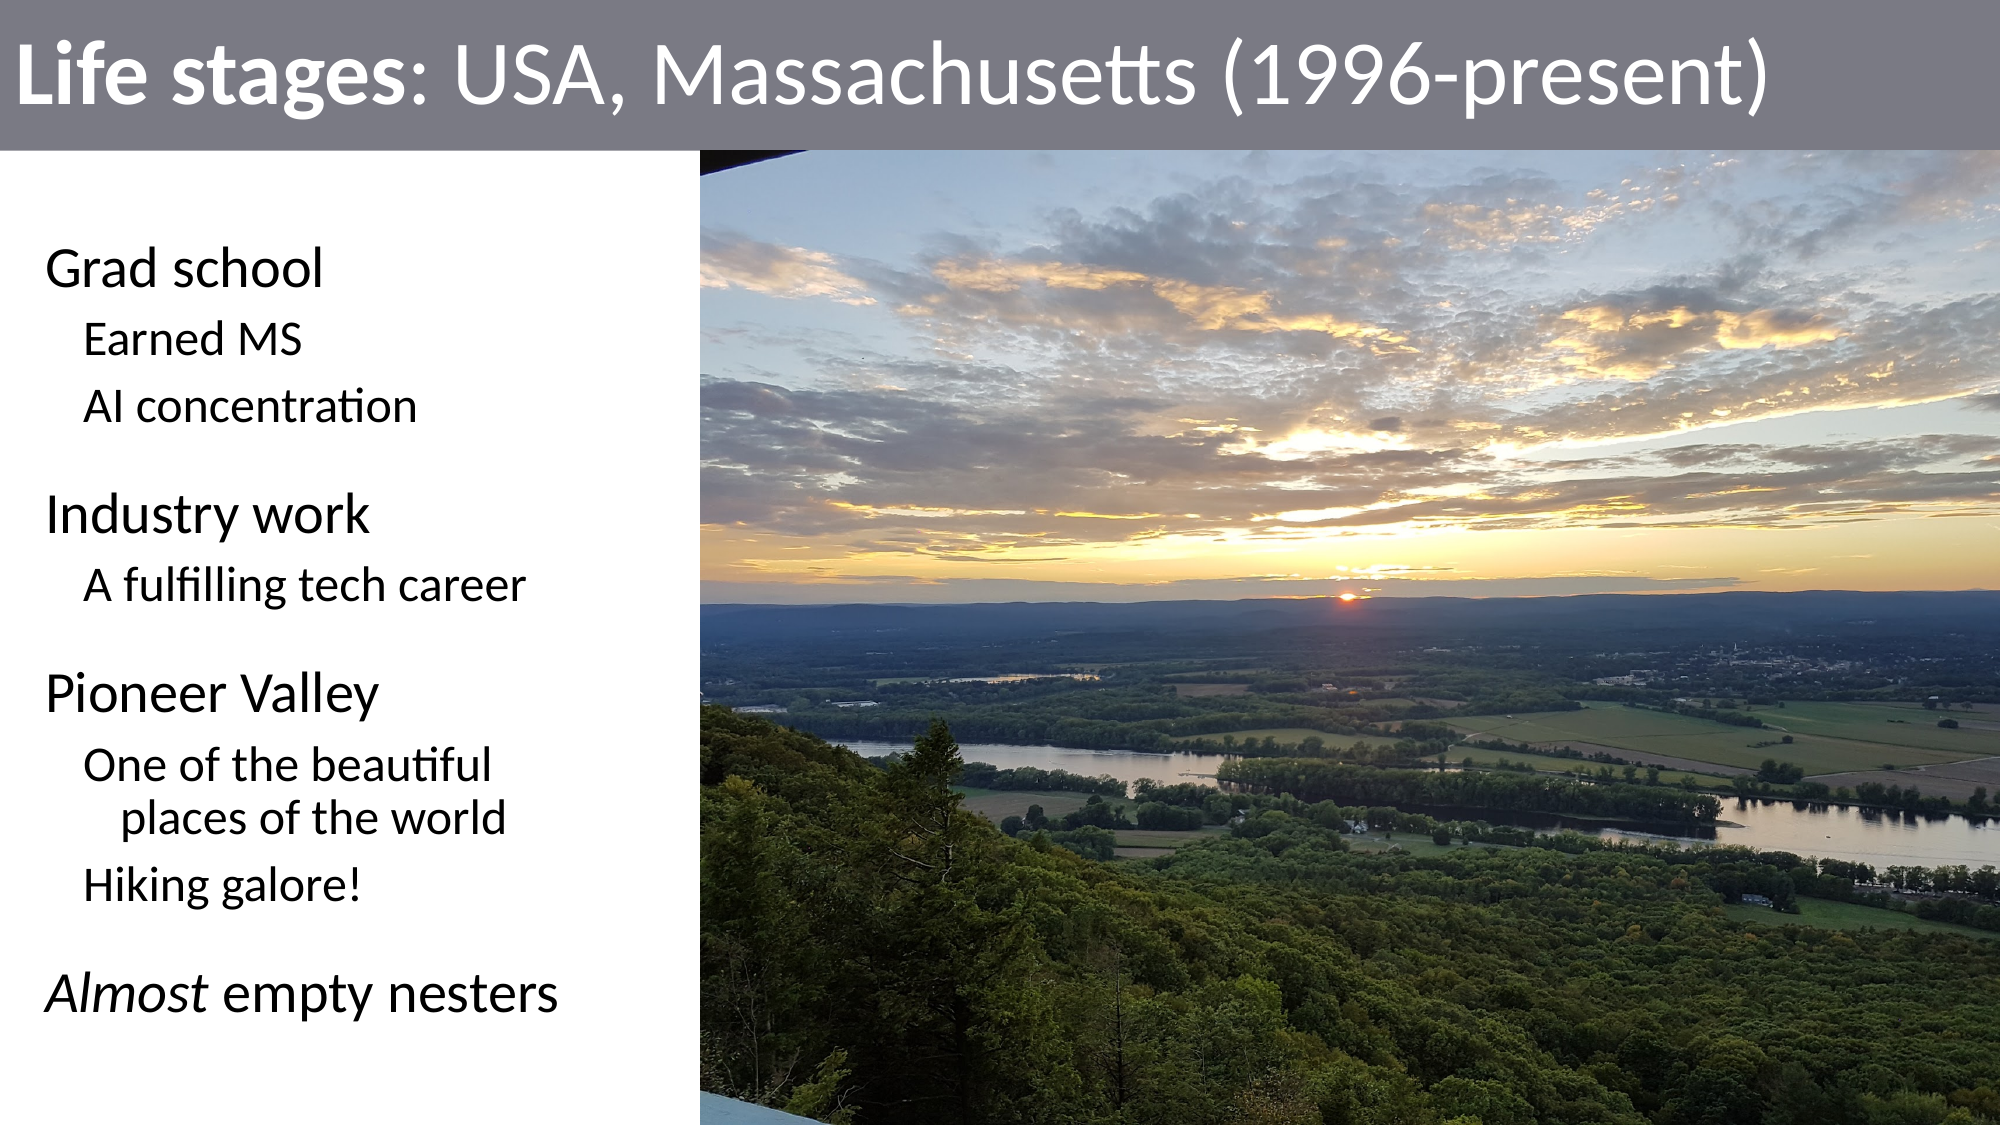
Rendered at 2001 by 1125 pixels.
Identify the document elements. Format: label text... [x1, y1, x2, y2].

title Life stages: USA, Massachusetts (1996-present) [0, 0, 2000, 151]
list Grad school Earned MS AI concentration Industry work A fulfilling tech career Pioneer Valley One of the beautiful places of the world Hiking galore! Almost empty nesters [30, 229, 700, 1117]
picture [700, 150, 2000, 1125]
